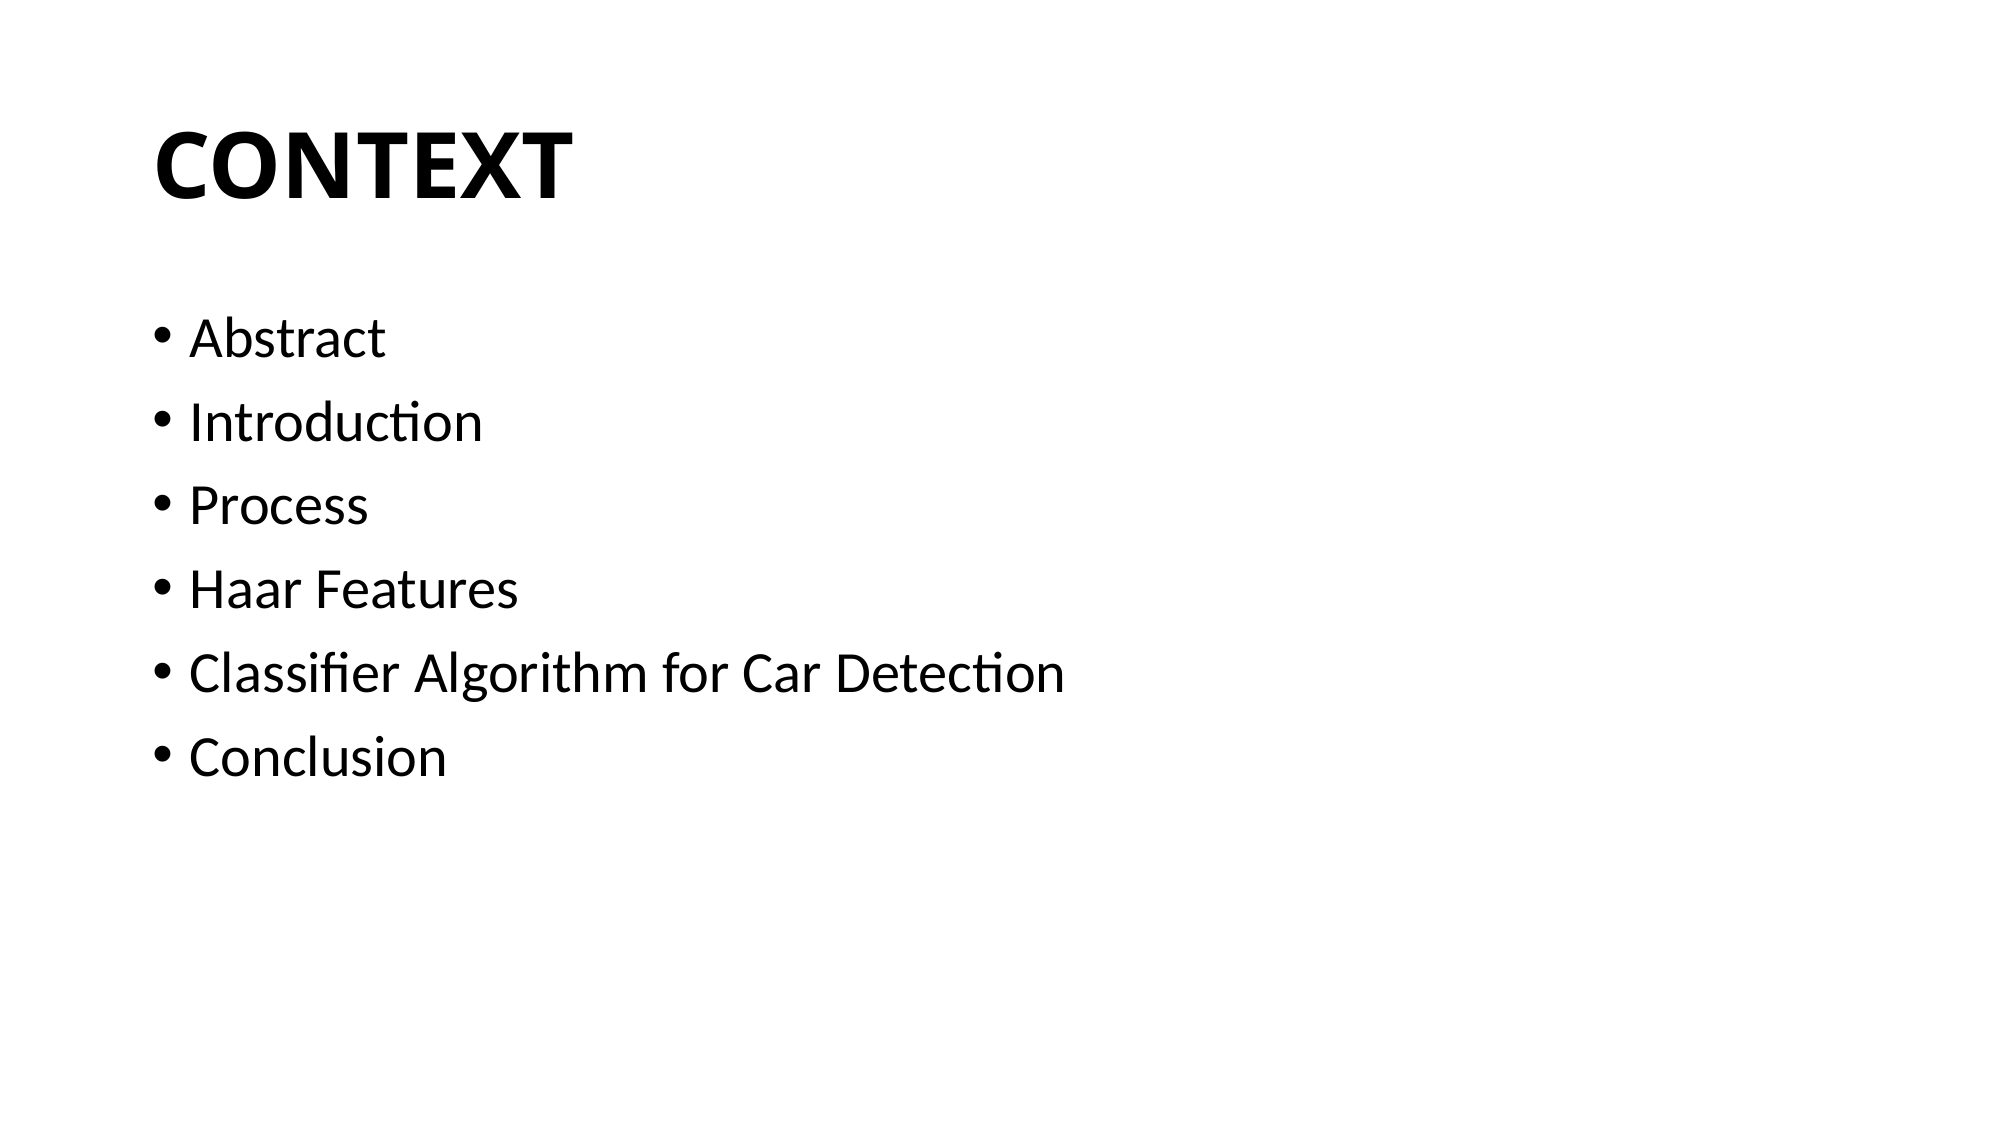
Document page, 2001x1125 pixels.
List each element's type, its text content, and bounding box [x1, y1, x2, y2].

title CONTEXT [137, 59, 1863, 278]
list Abstract Introduction Process Haar Features Classifier Algorithm for Car Detection Conclusion [137, 299, 1863, 1014]
